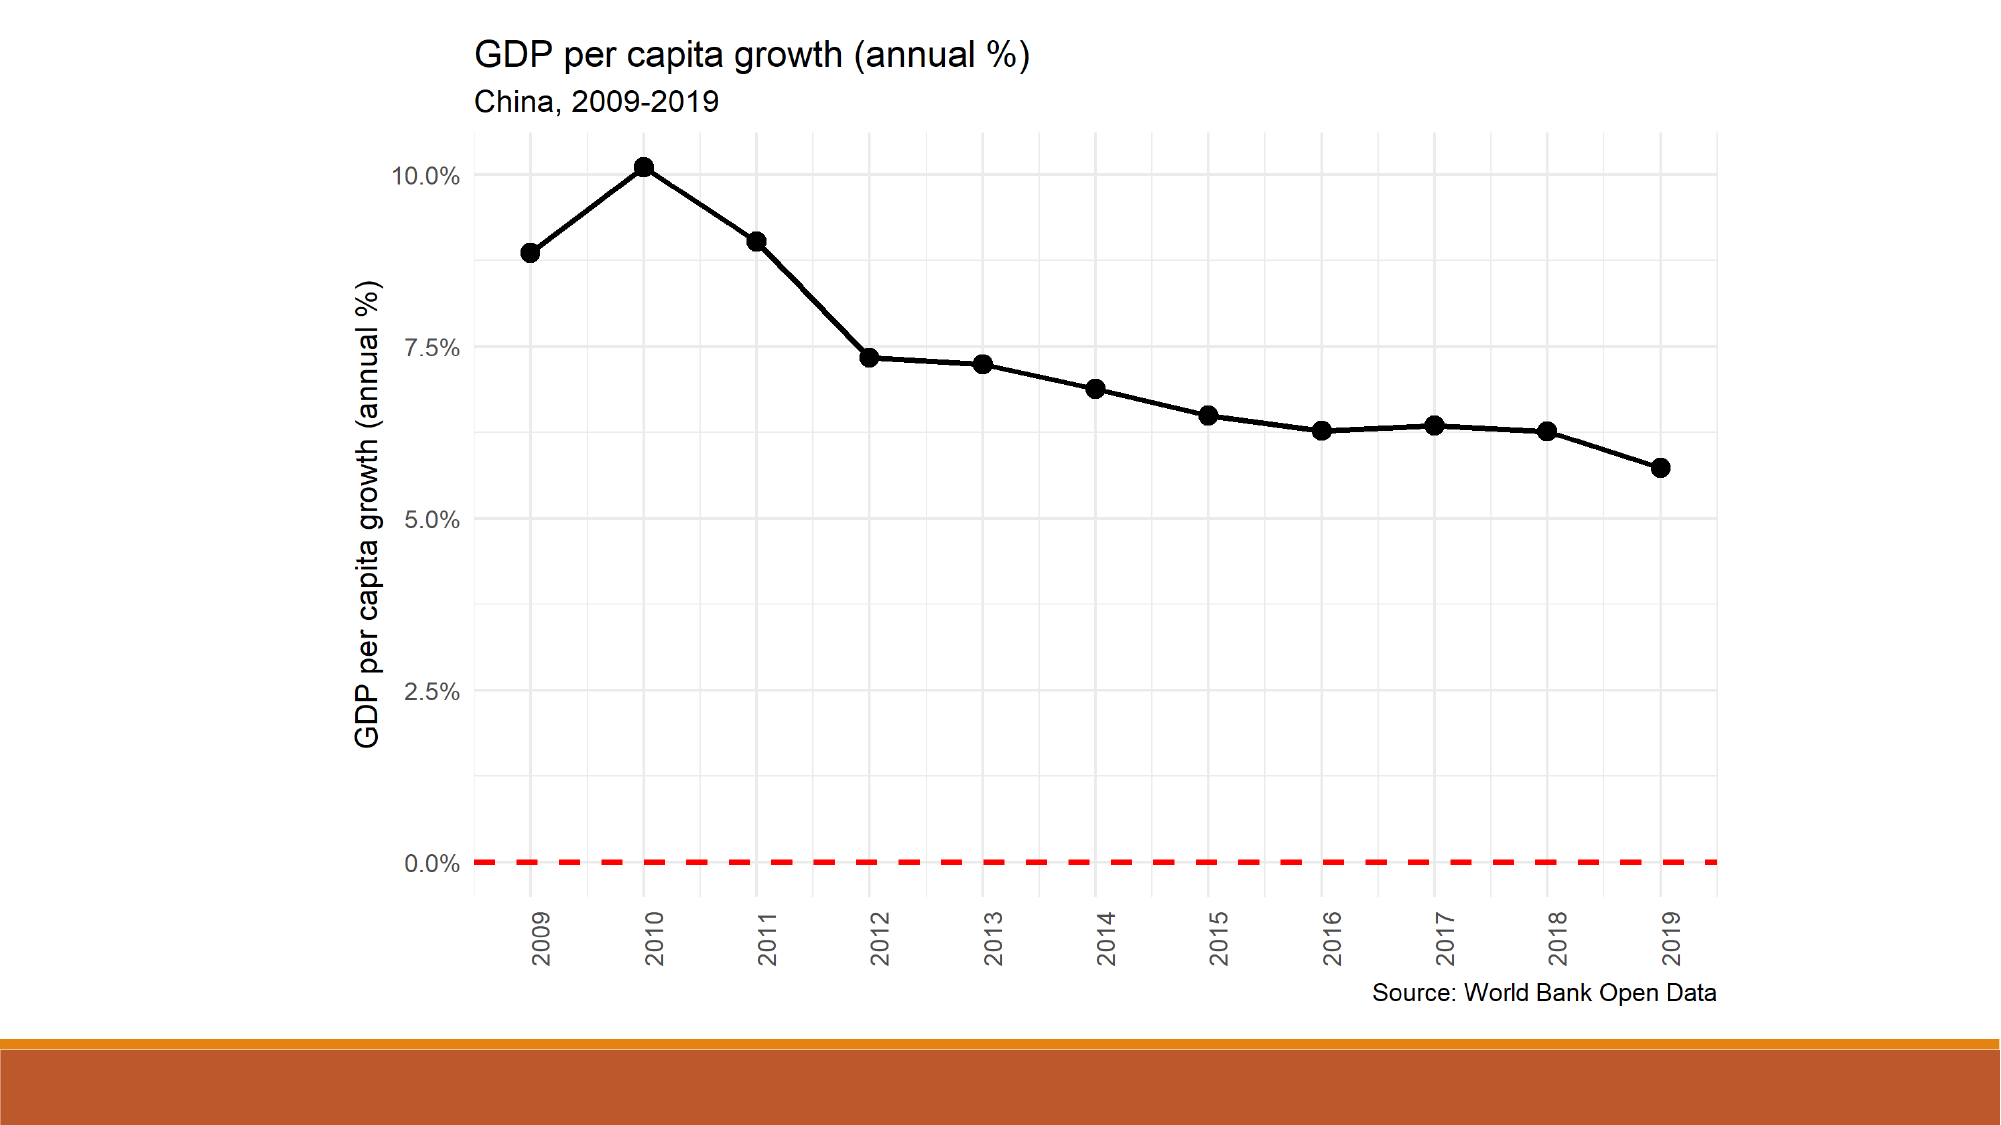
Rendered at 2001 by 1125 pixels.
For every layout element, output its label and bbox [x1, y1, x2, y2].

list [338, 24, 1733, 1021]
